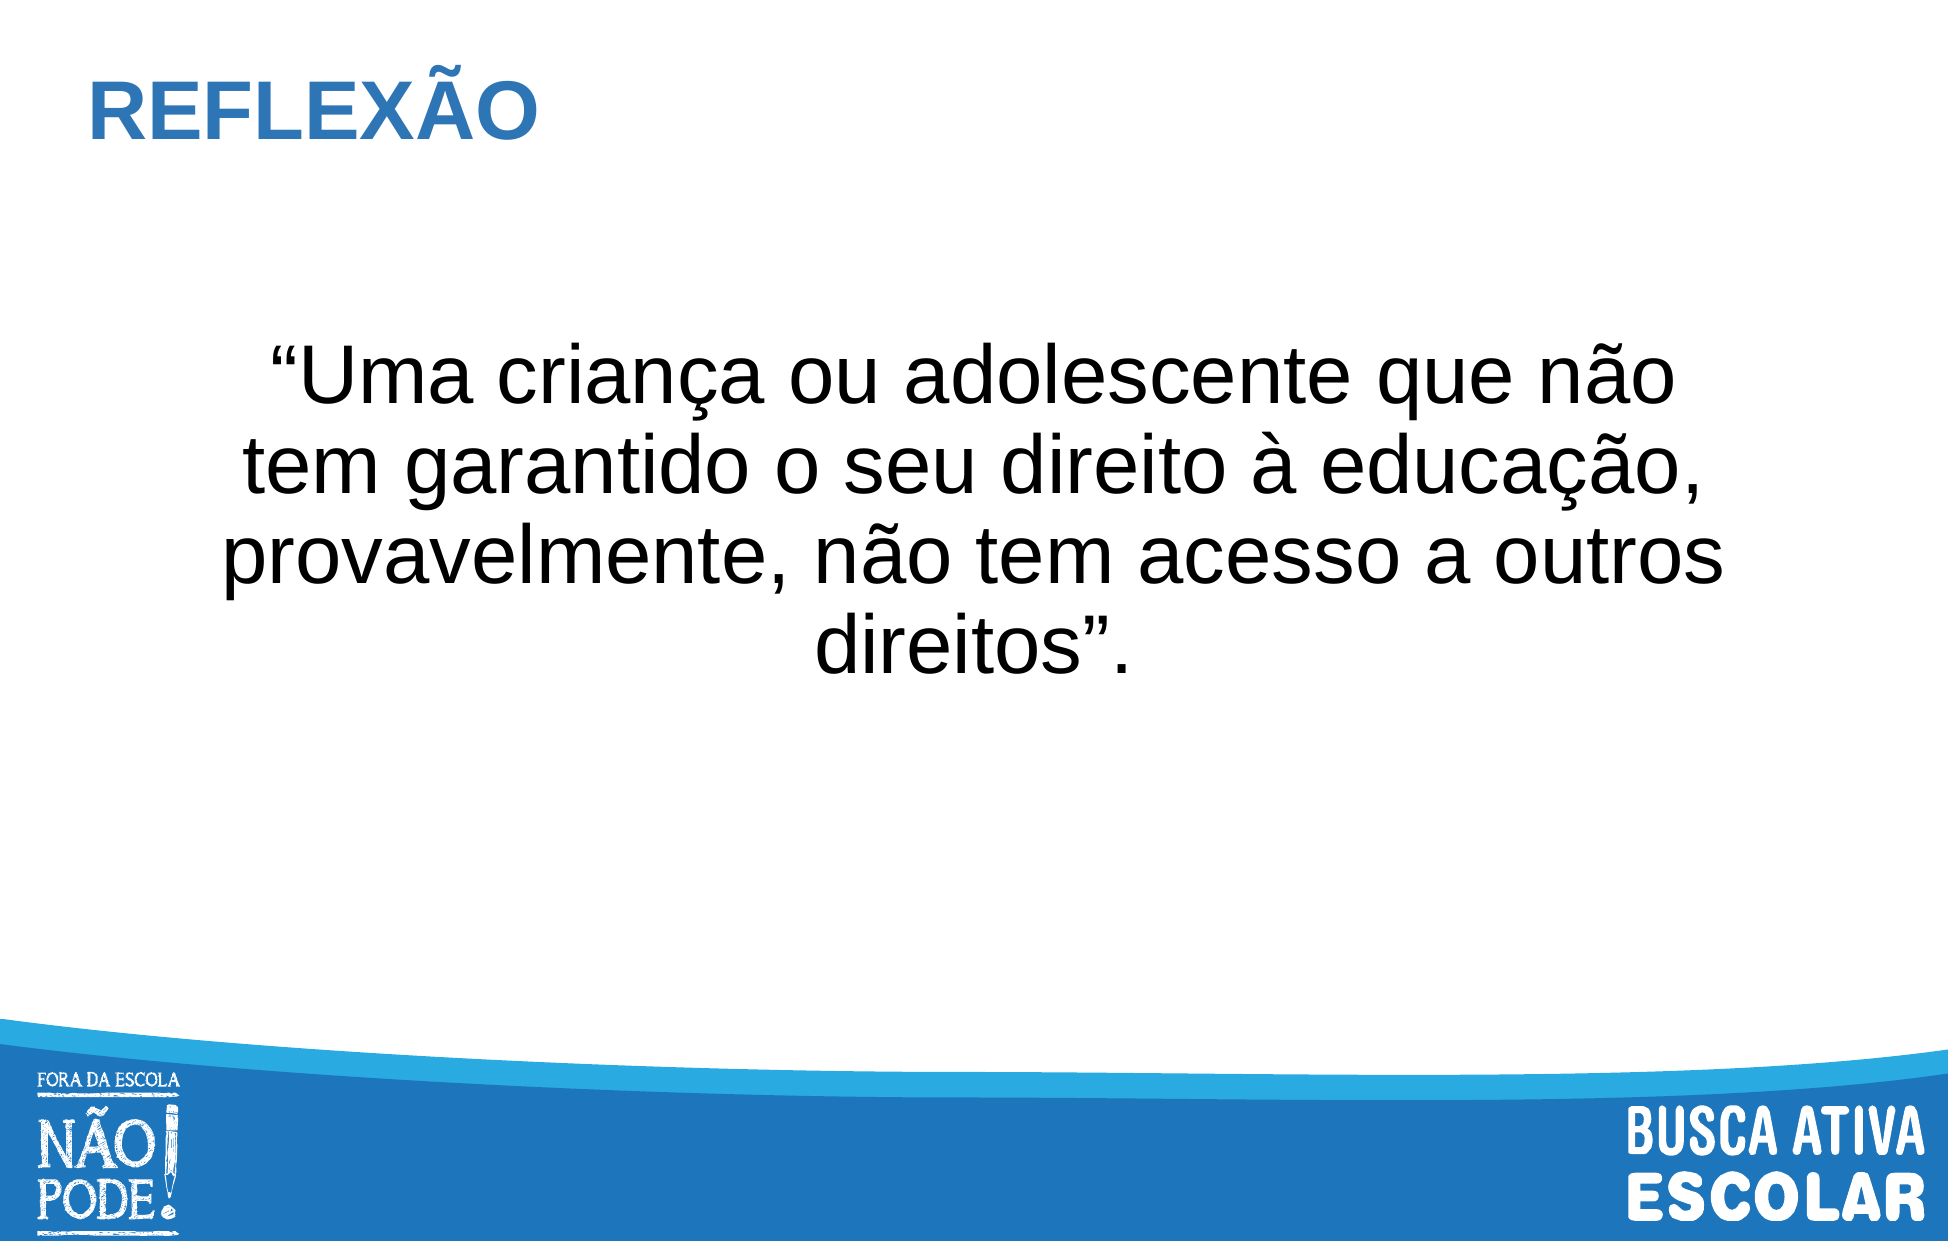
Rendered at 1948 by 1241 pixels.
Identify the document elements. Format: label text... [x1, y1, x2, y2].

list “Uma criança ou adolescente que não tem garantido o seu direito à educação, provavelmente, não tem acesso a outros direitos”. [182, 316, 1766, 819]
title REFLEXÃO [72, 41, 1948, 158]
